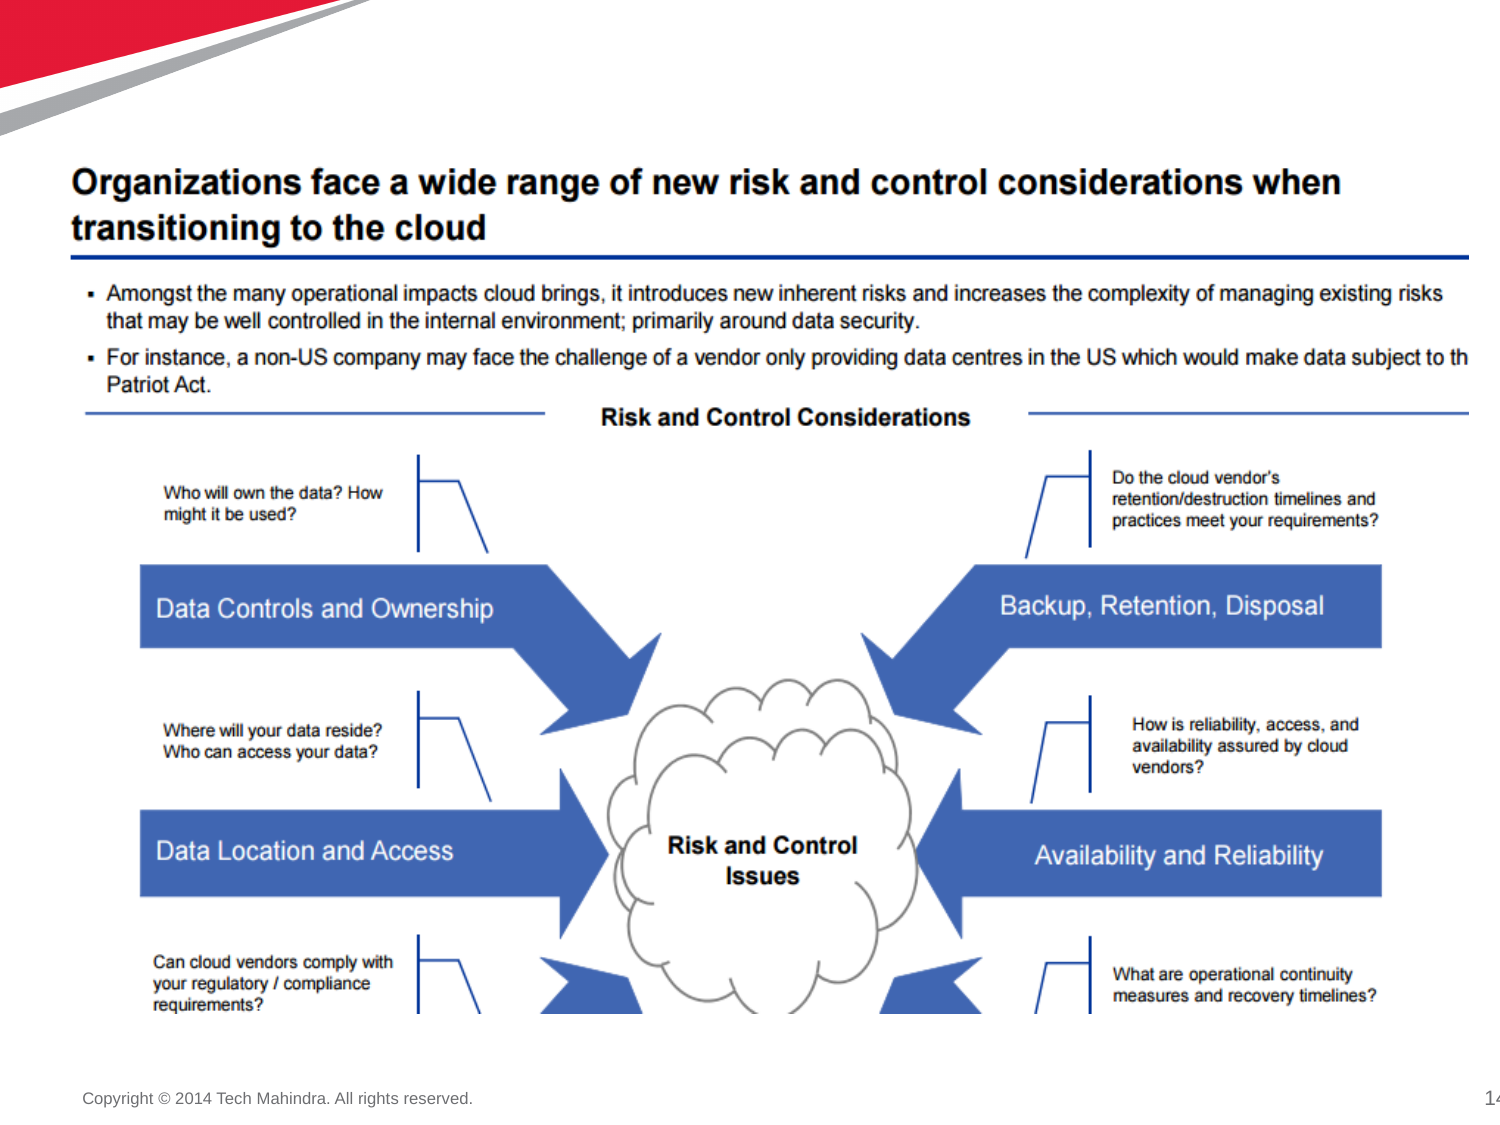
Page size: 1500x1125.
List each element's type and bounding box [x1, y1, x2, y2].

picture [0, 0, 1469, 1014]
